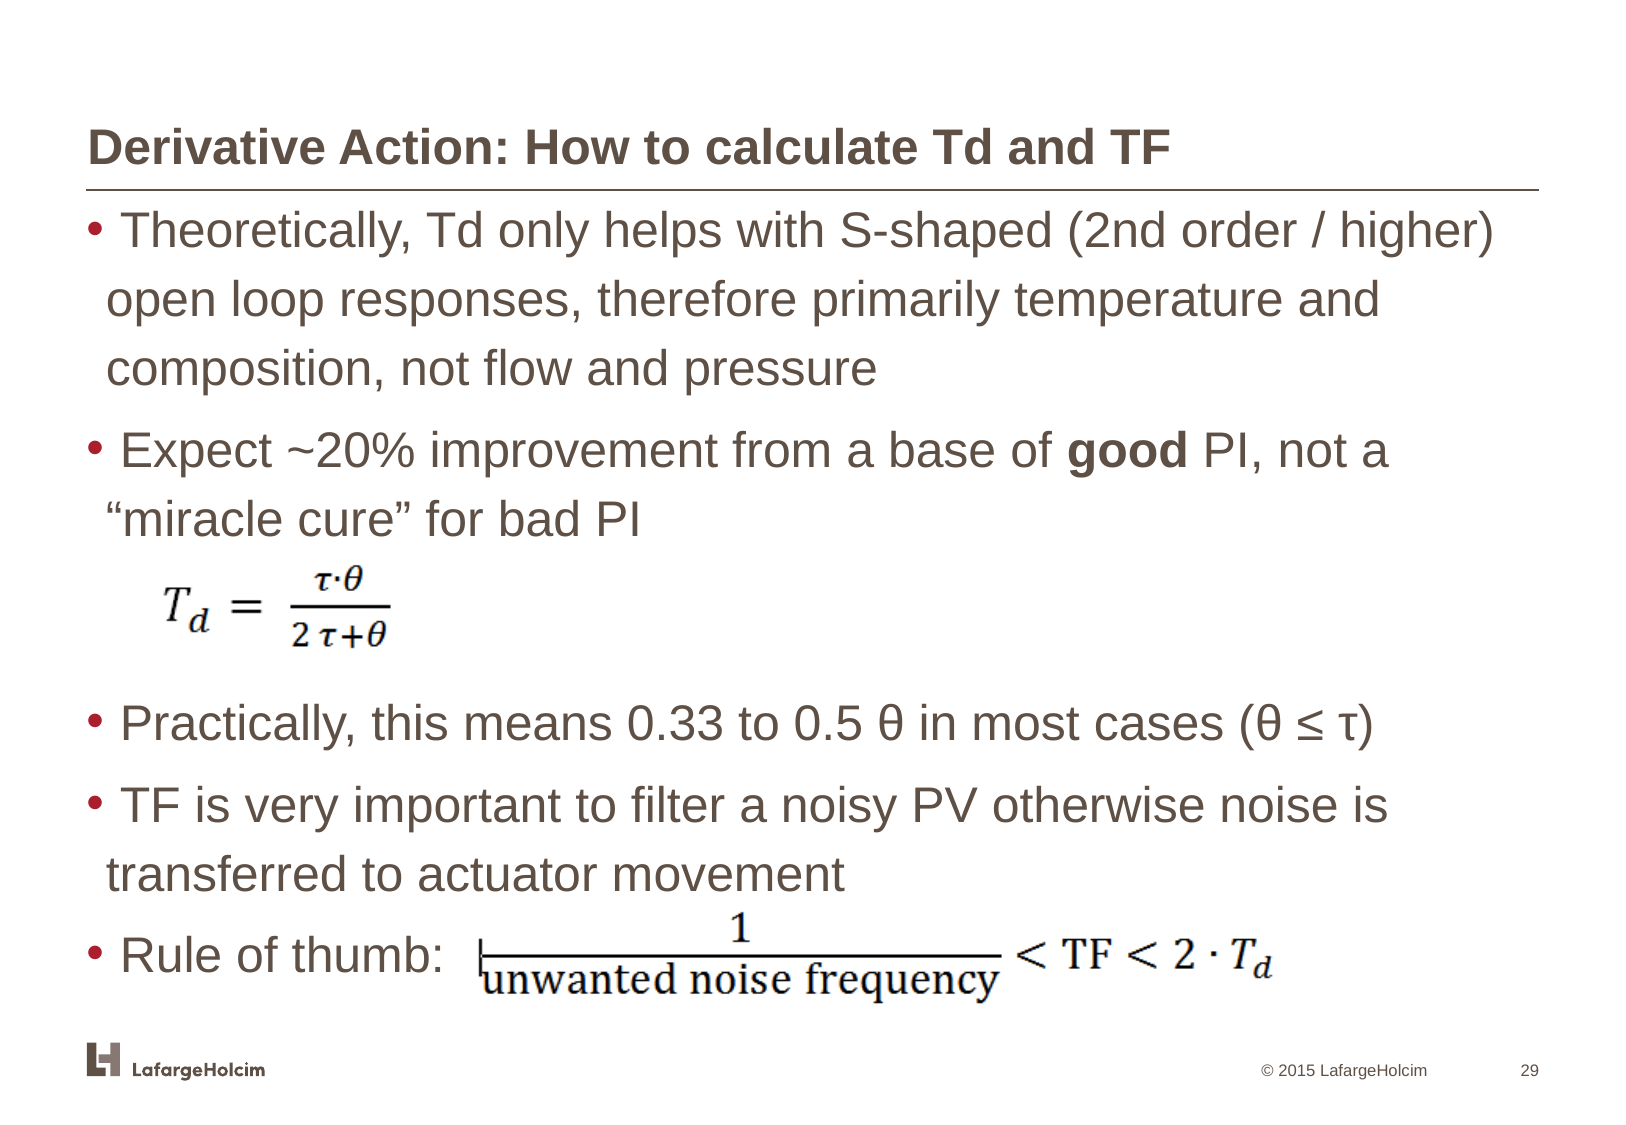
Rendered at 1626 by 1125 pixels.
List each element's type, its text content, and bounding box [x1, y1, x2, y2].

text_box Derivative Action: How to calculate Td and TF [87, 47, 1527, 177]
text_box 29 [1467, 1052, 1539, 1080]
picture [473, 903, 1285, 1017]
text_box Theoretically, Td only helps with S-shaped (2nd order / higher) open loop responses, therefore primarily temperature and composition, not flow and pressure Expect ~20% improvement from a base of good PI, not a “miracle cure” for bad PI Practically, this means 0.33 to 0.5 θ in most cases (θ ≤ τ) TF is very important to filter a noisy PV otherwise noise is transferred to actuator movement Rule of thumb: [61, 188, 1503, 1028]
picture [149, 556, 408, 661]
